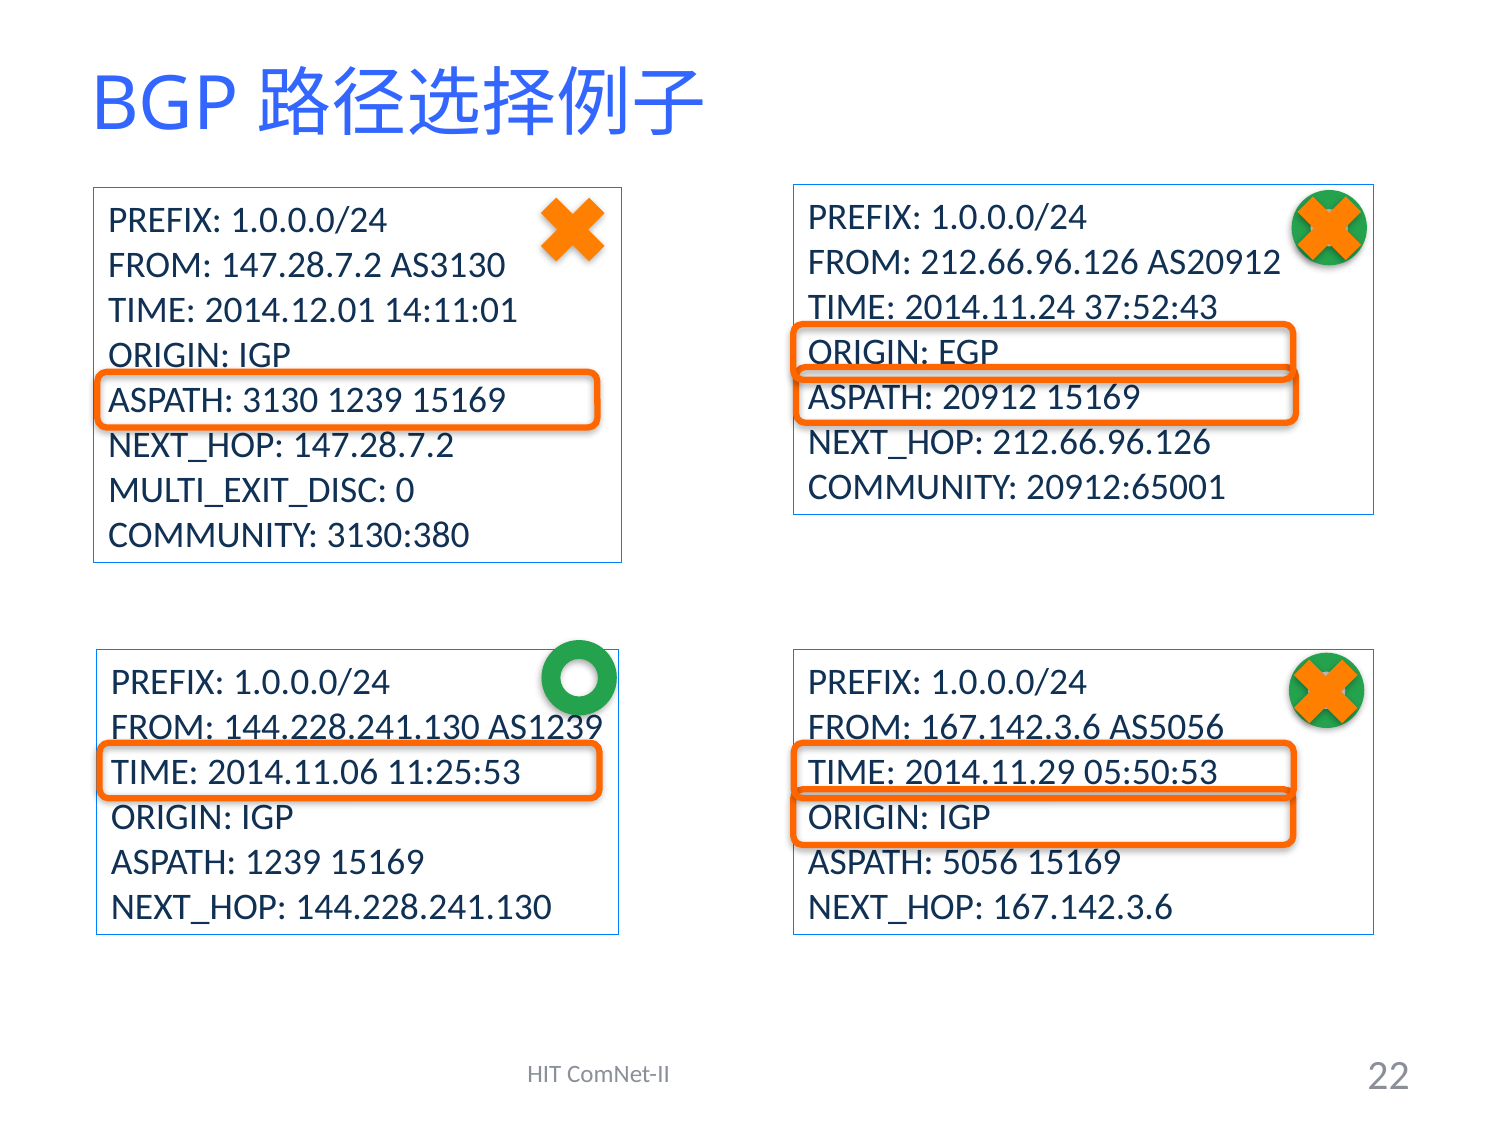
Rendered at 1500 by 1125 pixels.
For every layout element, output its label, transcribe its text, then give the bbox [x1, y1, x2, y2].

text_box [1315, 719, 1335, 729]
text_box [1296, 195, 1362, 261]
text_box [540, 197, 606, 262]
text_box [1288, 678, 1300, 705]
text_box [1294, 651, 1366, 711]
text_box [792, 741, 1295, 800]
text_box [1293, 659, 1359, 724]
title BGP路径选择例子 [75, 6, 1425, 194]
text_box [795, 380, 1297, 424]
text_box [792, 323, 1295, 381]
text_box [96, 371, 599, 429]
text_box [1295, 189, 1368, 245]
text_box PREFIX: 1.0.0.0/24 FROM: 212.66.96.126 AS20912 TIME: 2014.11.24 37:52:43 ORIGIN: EGP ASPATH: 20912 15169 NEXT_HOP: 212.66.96.126 COMMUNITY: 20912:65001 [793, 184, 1374, 515]
text_box PREFIX: 1.0.0.0/24 FROM: 167.142.3.6 AS5056 TIME: 2014.11.29 05:50:53 ORIGIN: IGP ASPATH: 5056 15169 NEXT_HOP: 167.142.3.6 [793, 649, 1374, 935]
text_box PREFIX: 1.0.0.0/24 FROM: 147.28.7.2 AS3130 TIME: 2014.12.01 14:11:01 ORIGIN: IGP ASPATH: 3130 1239 15169 NEXT_HOP: 147.28.7.2 MULTI_EXIT_DISC: 0 COMMUNITY: 3130:380 [93, 187, 622, 563]
slide_number 22 [1074, 1042, 1425, 1103]
text_box [1318, 255, 1340, 267]
text_box [540, 639, 618, 717]
text_box [98, 741, 601, 800]
text_box [1290, 212, 1305, 243]
footer HIT ComNet-II [512, 1042, 988, 1103]
text_box [792, 801, 1295, 846]
text_box PREFIX: 1.0.0.0/24 FROM: 144.228.241.130 AS1239 TIME: 2014.11.06 11:25:53 ORIGIN: IGP ASPATH: 1239 15169 NEXT_HOP: 144.228.241.130 [96, 649, 619, 935]
